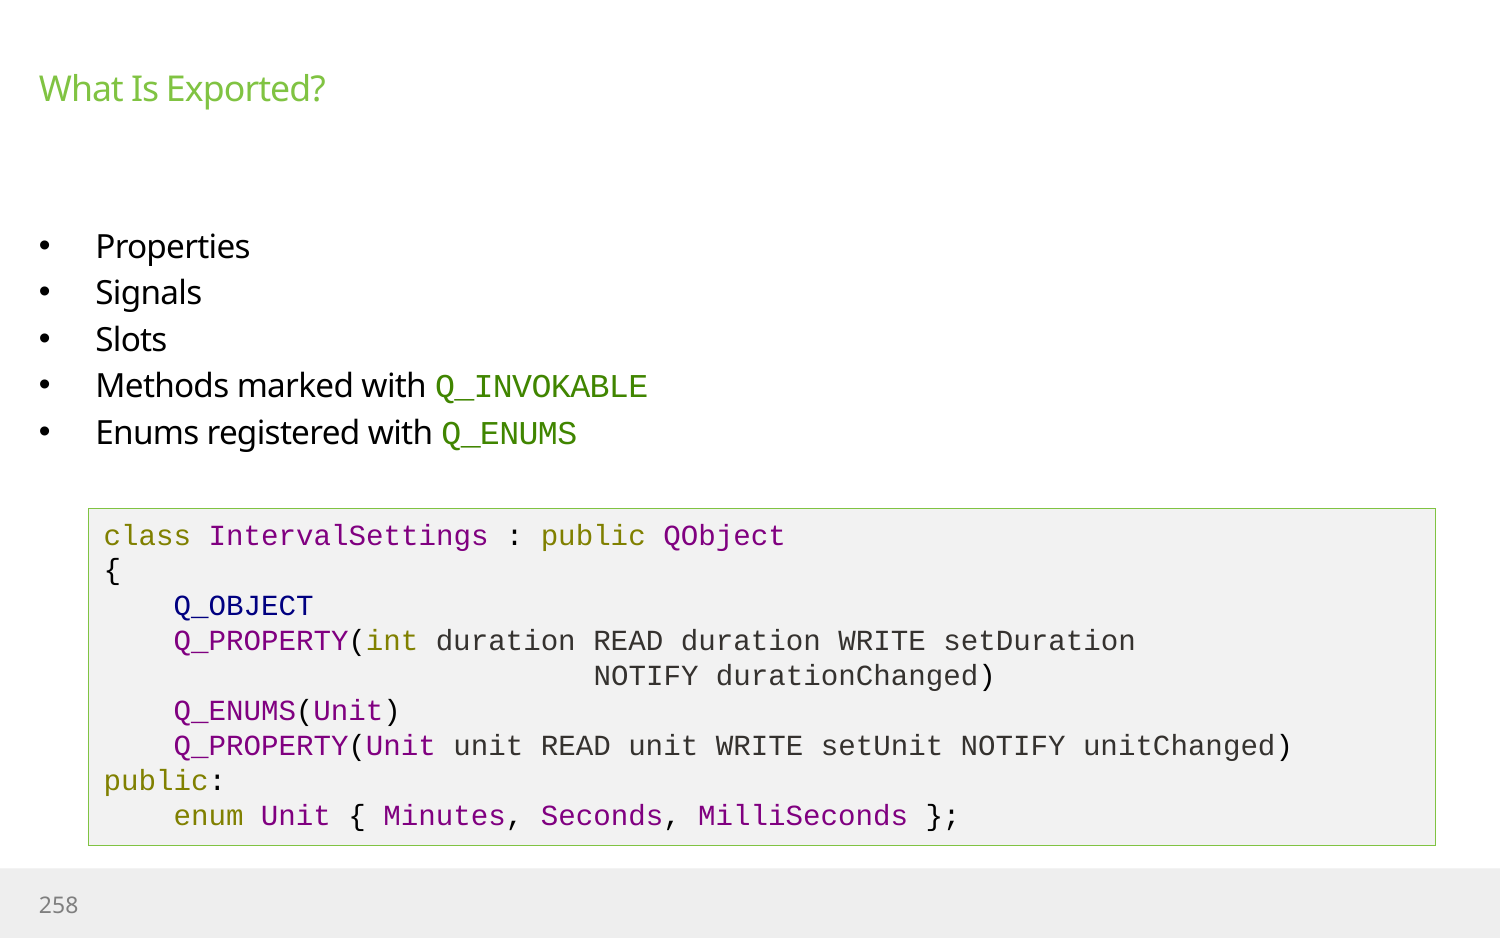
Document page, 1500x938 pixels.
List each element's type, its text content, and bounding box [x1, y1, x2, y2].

title What Is Exported? [39, 66, 1052, 196]
text_box class IntervalSettings : public QObject { Q_OBJECT Q_PROPERTY(int duration READ duration WRITE setDuration NOTIFY durationChanged) Q_ENUMS(Unit) Q_PROPERTY(Unit unit READ unit WRITE setUnit NOTIFY unitChanged) public: enum Unit { Minutes, Seconds, MilliSeconds }; [88, 508, 1436, 846]
list Properties Signals Slots Methods marked with Q_INVOKABLE Enums registered with Q_ENUMS [39, 224, 1272, 528]
slide_number 258 [39, 892, 410, 921]
